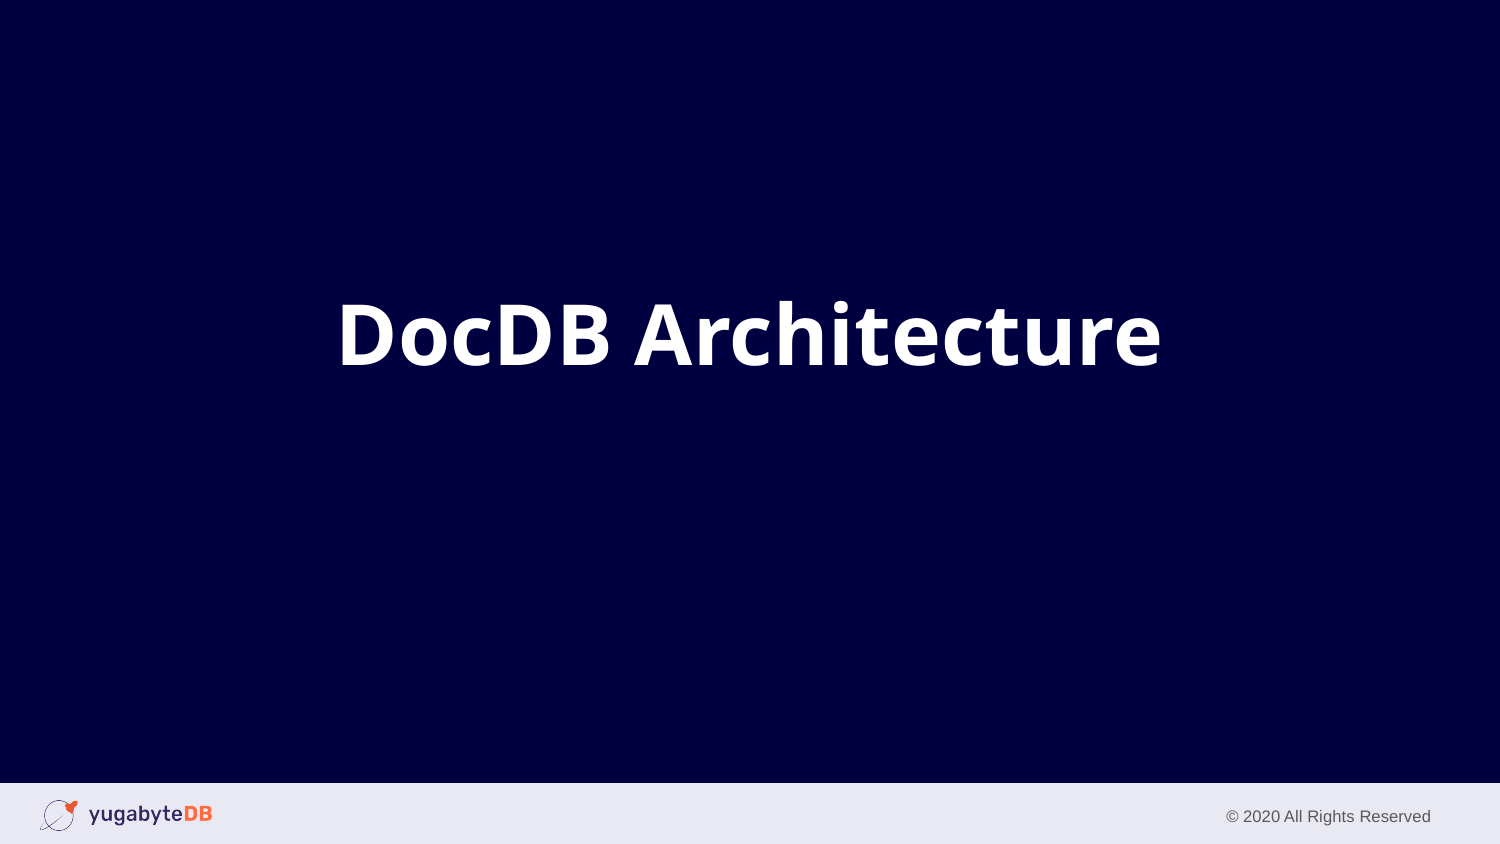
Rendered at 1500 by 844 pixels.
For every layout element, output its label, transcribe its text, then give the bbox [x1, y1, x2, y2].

picture [40, 800, 212, 831]
text_box DocDB Architecture [0, 273, 1500, 499]
